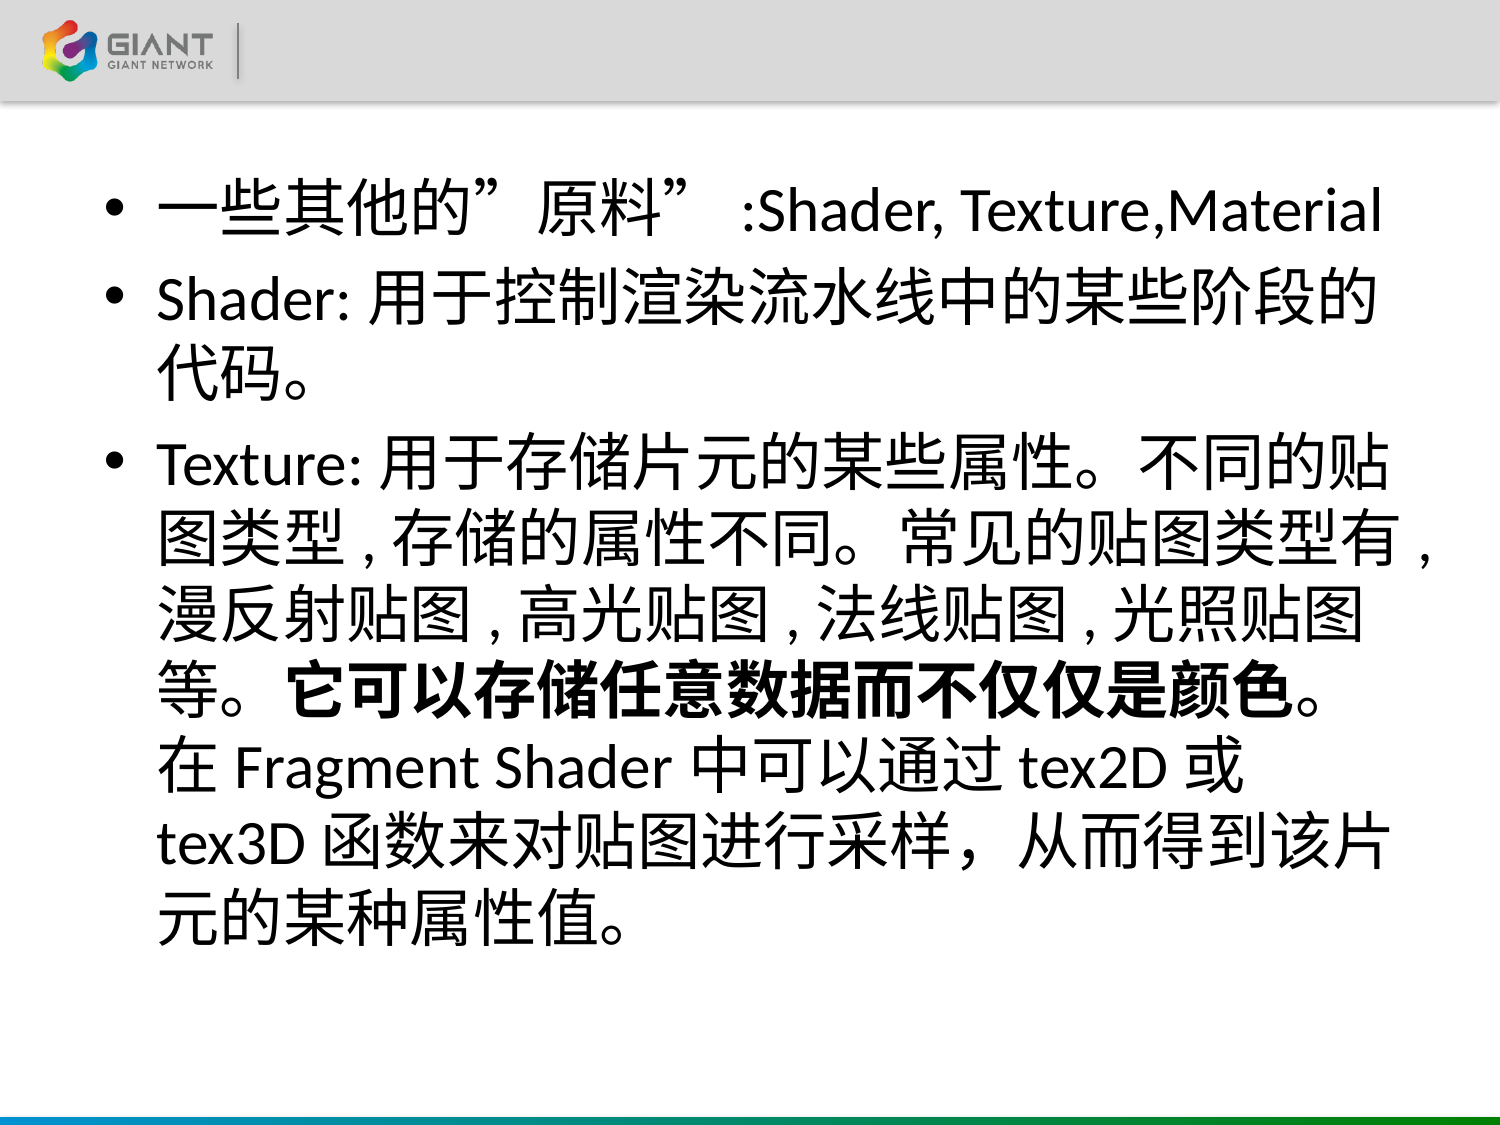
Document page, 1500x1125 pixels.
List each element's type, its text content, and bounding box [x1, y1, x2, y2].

list 一些其他的”原料”:Shader, Texture,Material Shader:用于控制渲染流水线中的某些阶段的代码。 Texture:用于存储片元的某些属性。不同的贴图类型,存储的属性不同。常见的贴图类型有,漫反射贴图,高光贴图,法线贴图,光照贴图等。它可以存储任意数据而不仅仅是颜色。在Fragment Shader中可以通过tex2D或tex3D函数来对贴图进行采样，从而得到该片元的某种属性值。 [88, 160, 1425, 1005]
picture [32, 9, 223, 92]
